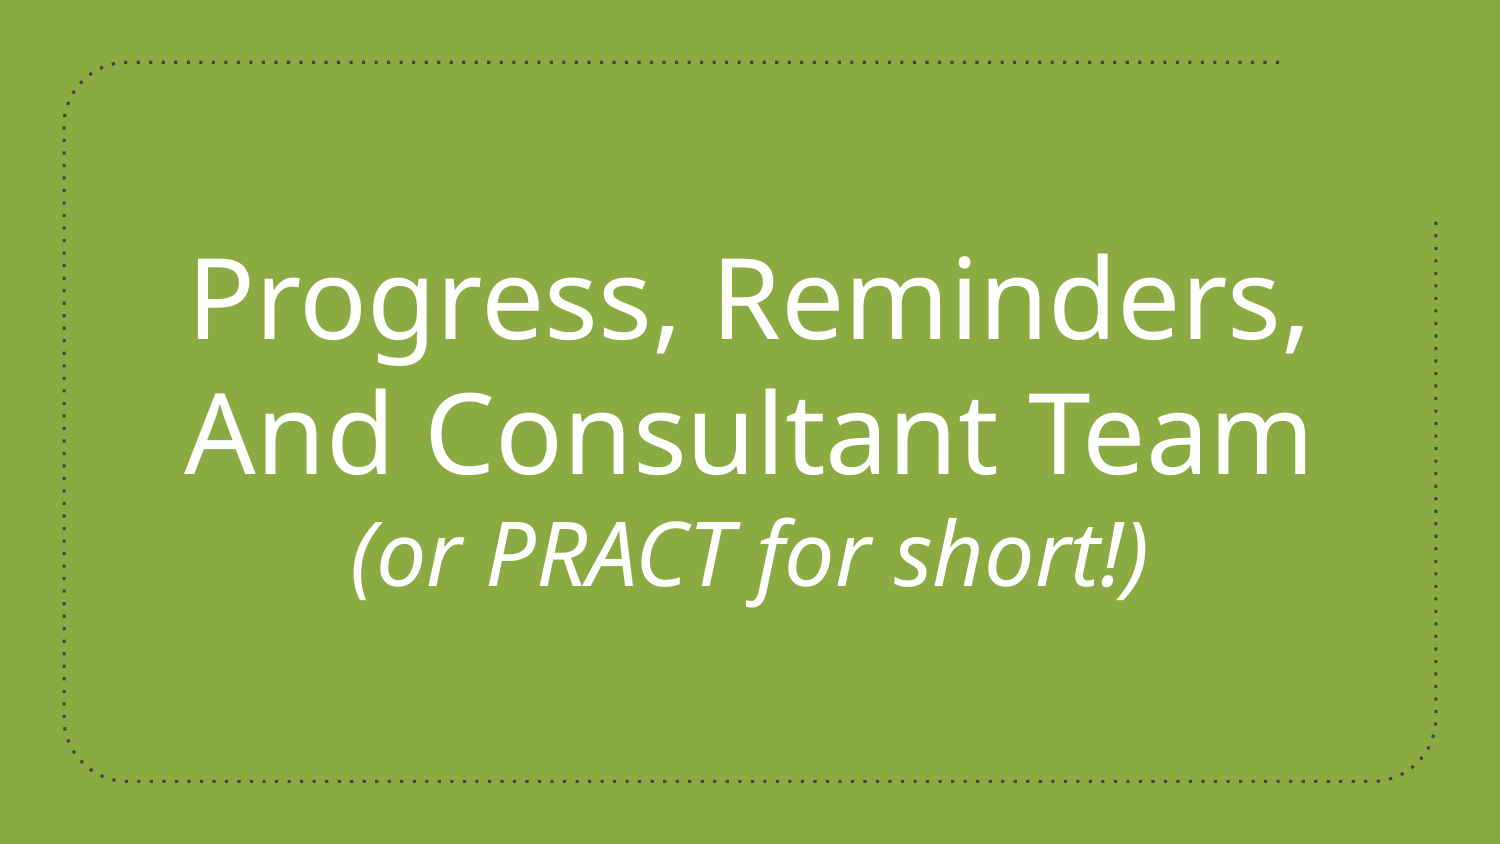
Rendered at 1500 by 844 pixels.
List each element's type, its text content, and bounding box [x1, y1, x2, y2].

title Progress, Reminders, And Consultant Team (or PRACT for short!) [112, 236, 1388, 620]
